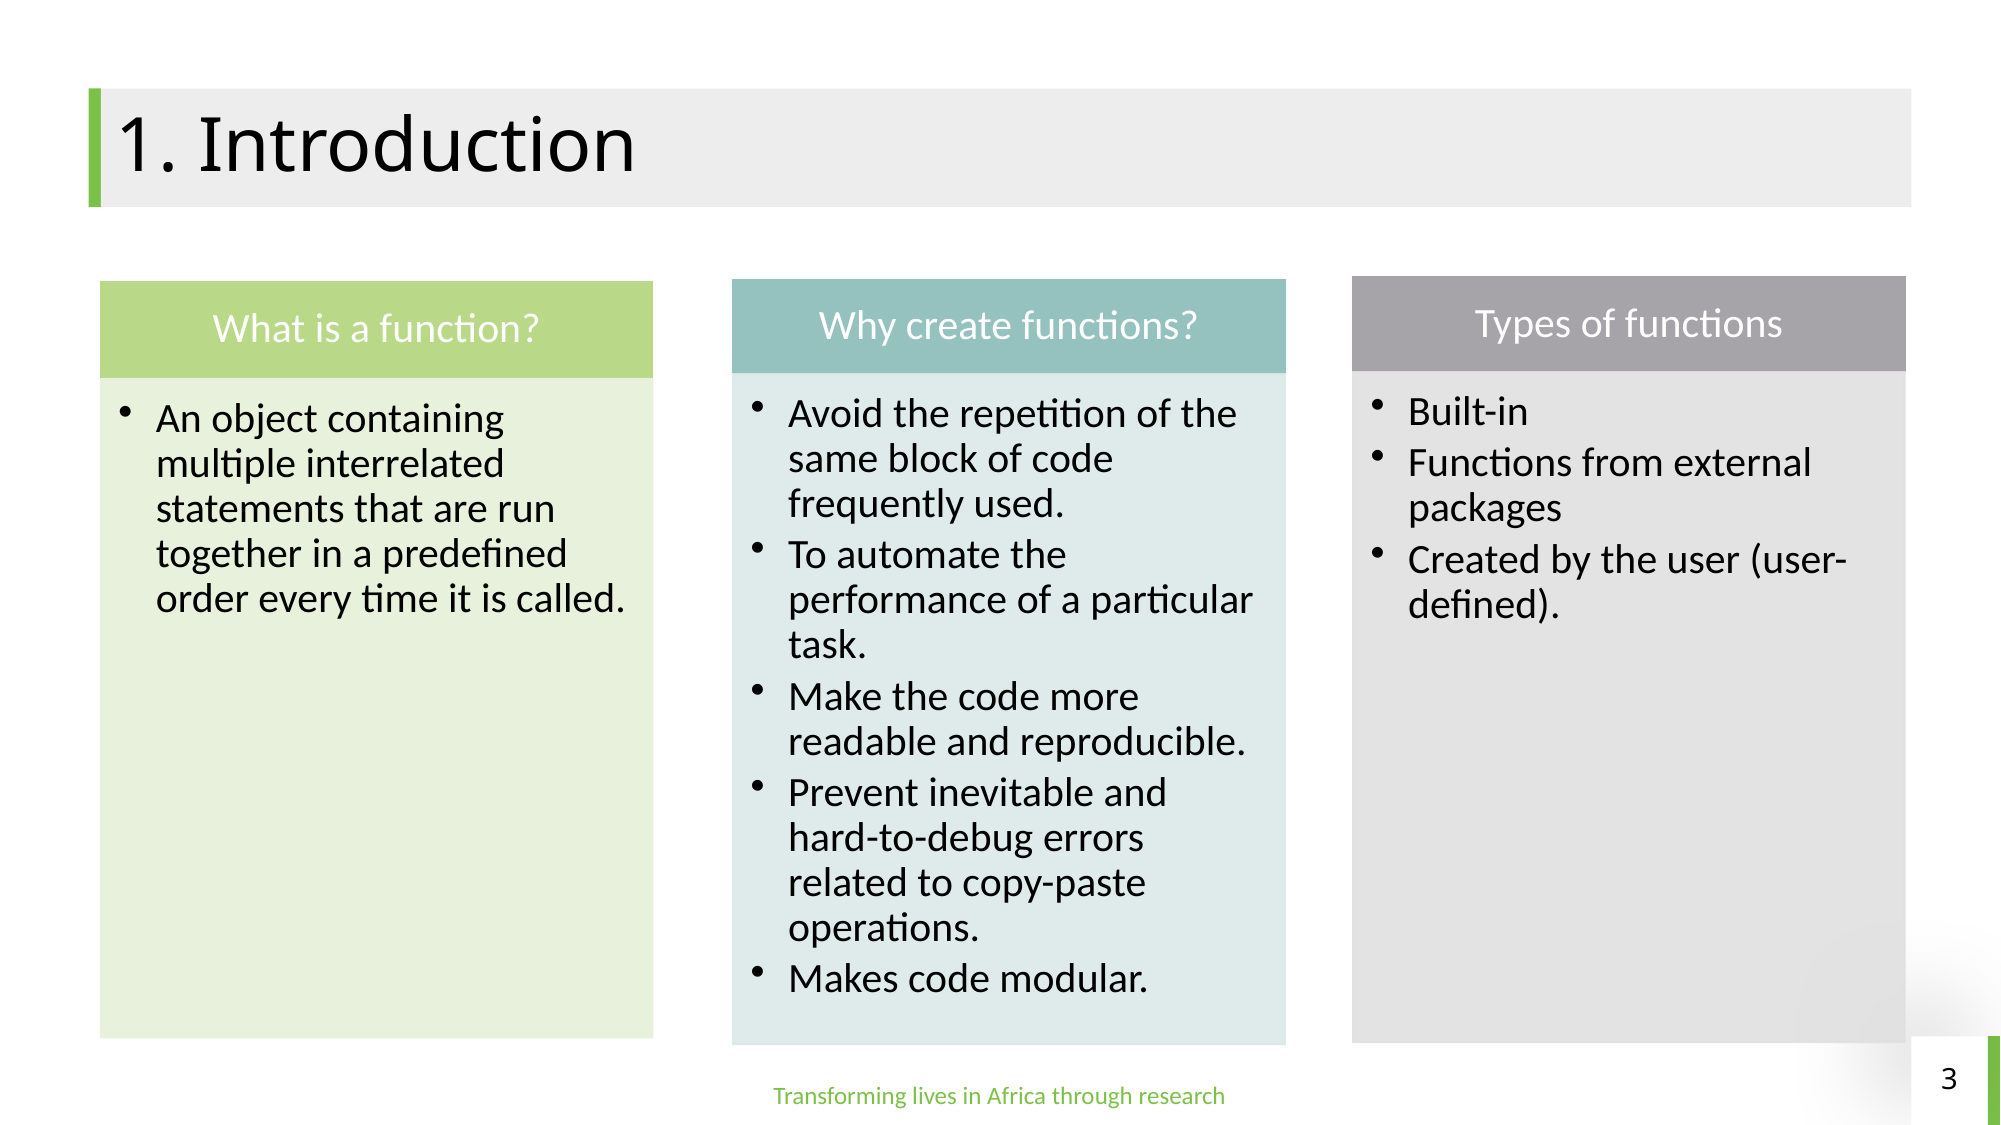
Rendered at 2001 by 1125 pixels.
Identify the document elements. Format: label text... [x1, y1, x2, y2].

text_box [100, 237, 1912, 1081]
slide_number 3 [1911, 1036, 1988, 1125]
footer Transforming lives in Africa through research [715, 1081, 1285, 1125]
title 1. Introduction [100, 88, 1912, 207]
